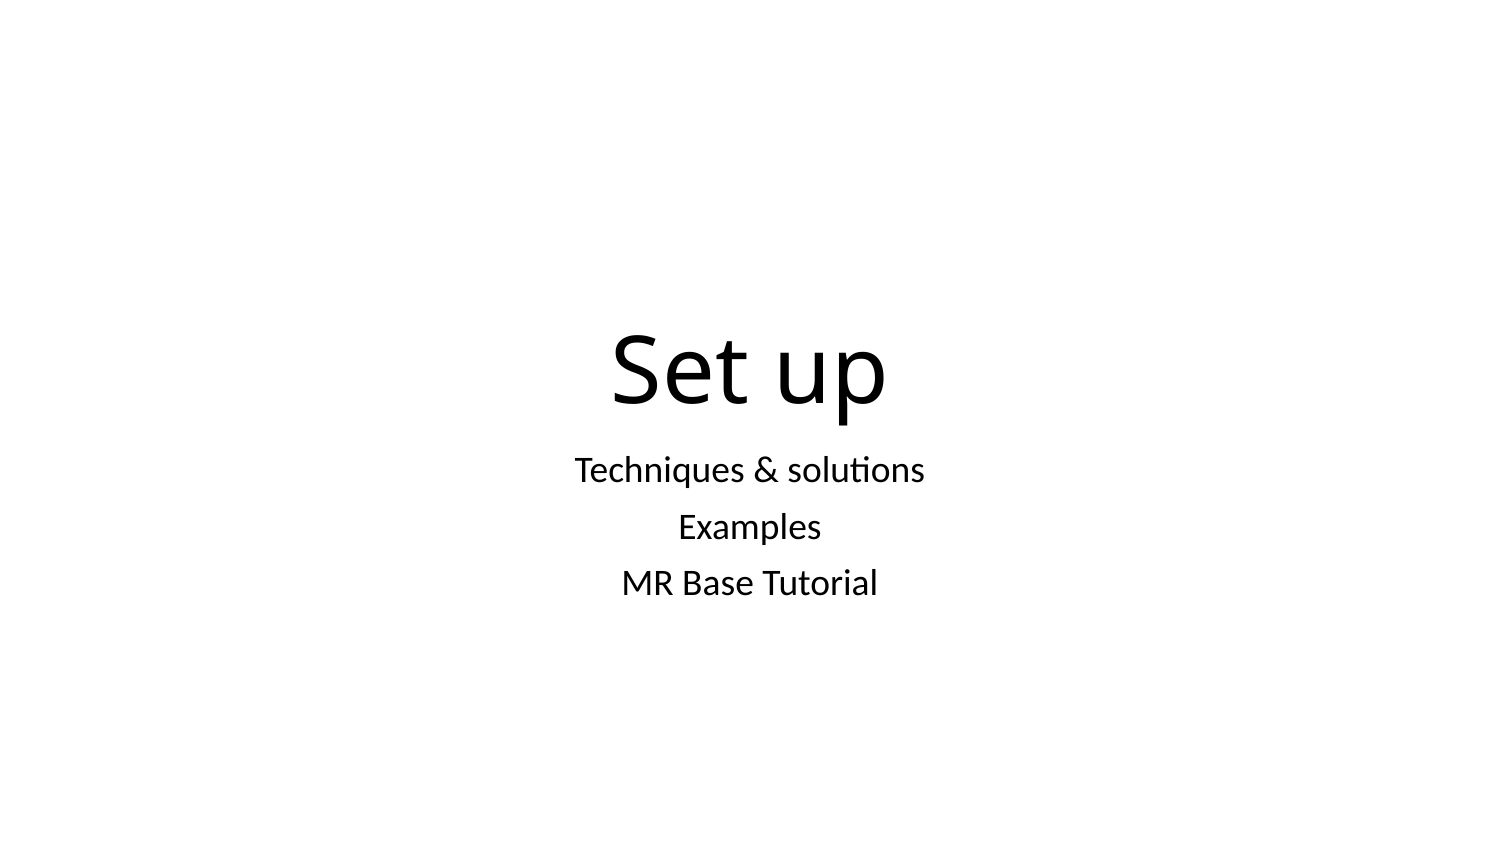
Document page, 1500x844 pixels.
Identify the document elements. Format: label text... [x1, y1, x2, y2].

subtitle Techniques & solutions Examples MR Base Tutorial [187, 443, 1313, 647]
title Set up [187, 138, 1313, 432]
